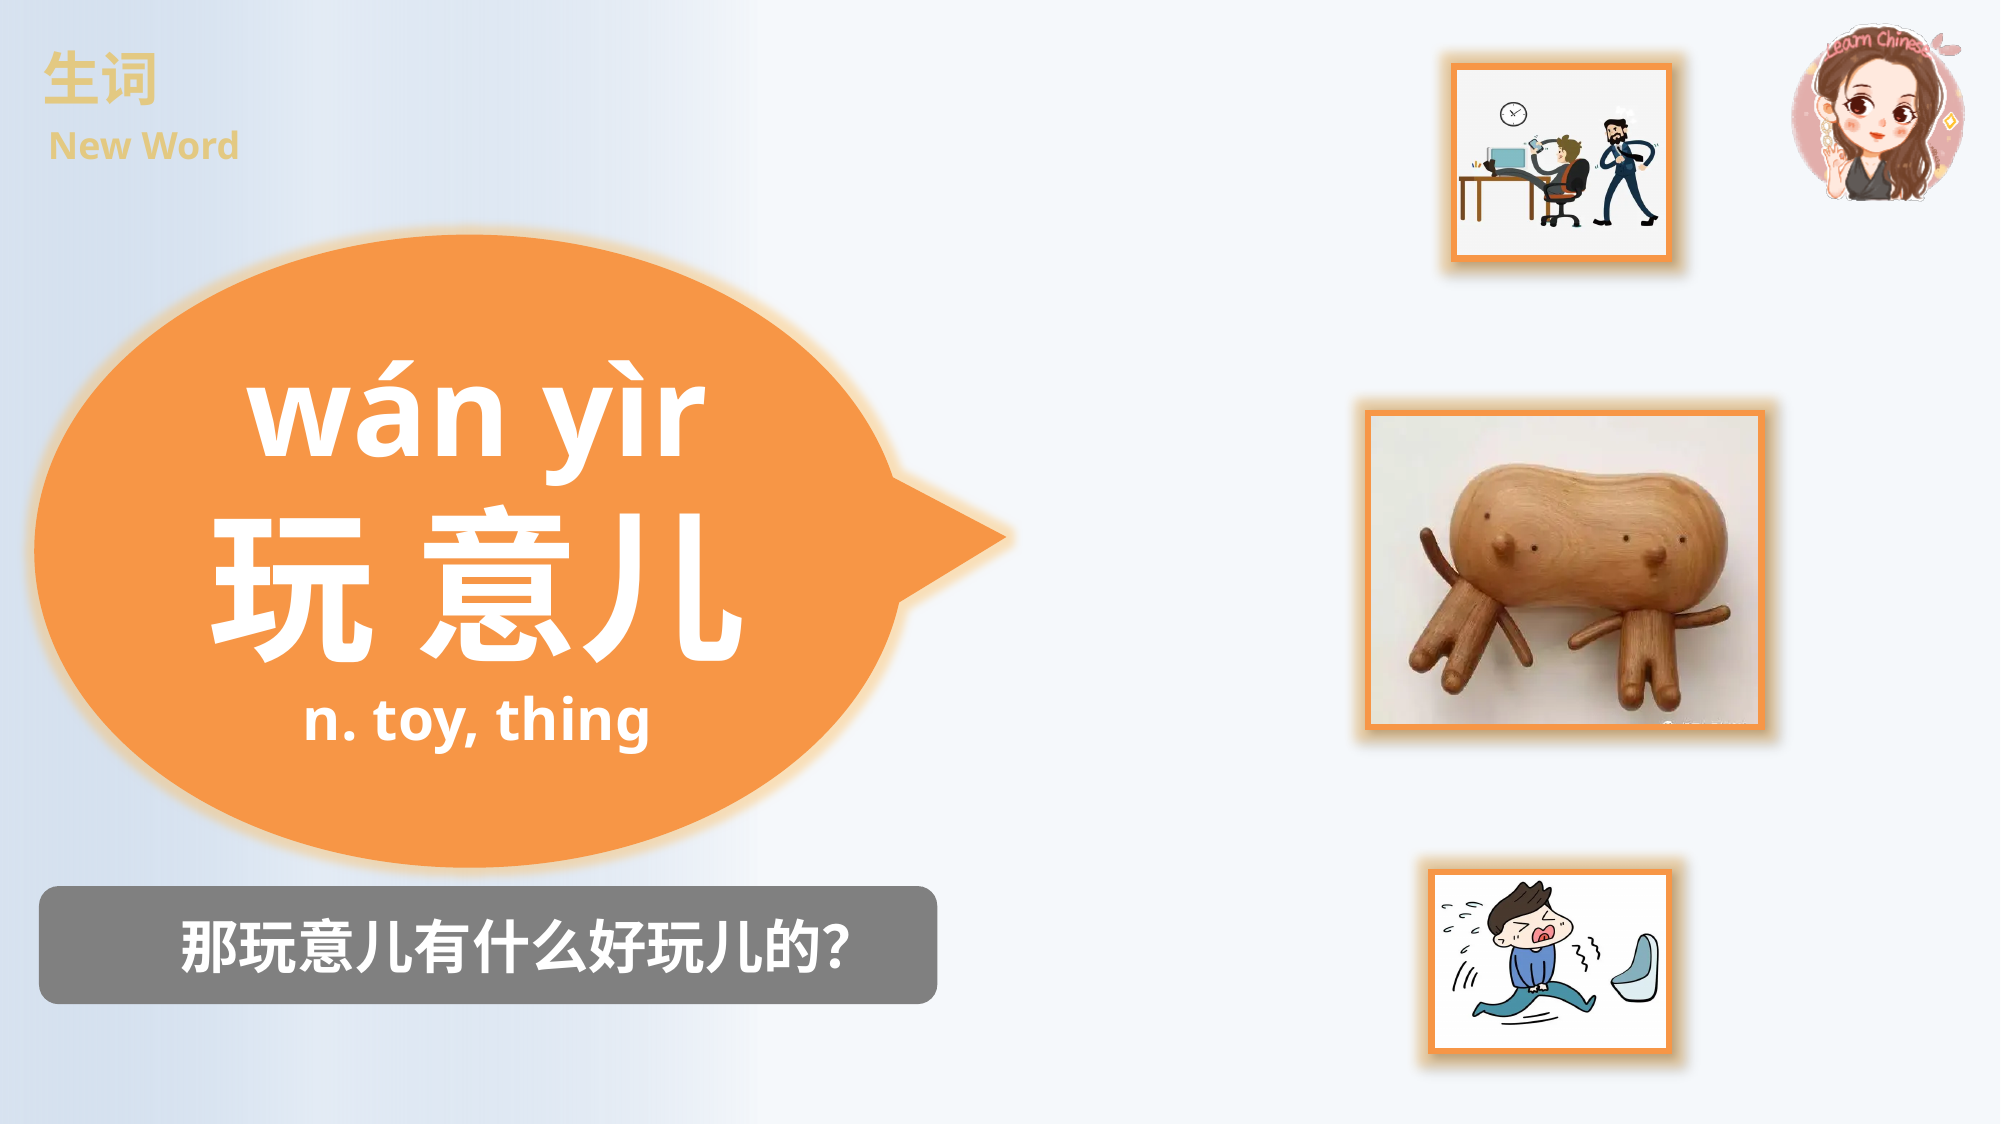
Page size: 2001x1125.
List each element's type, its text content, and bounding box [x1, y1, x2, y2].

text_box 生词 [27, 35, 174, 120]
picture [0, 0, 2001, 1125]
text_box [38, 886, 938, 1005]
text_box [27, 239, 928, 864]
text_box New Word [33, 115, 256, 175]
